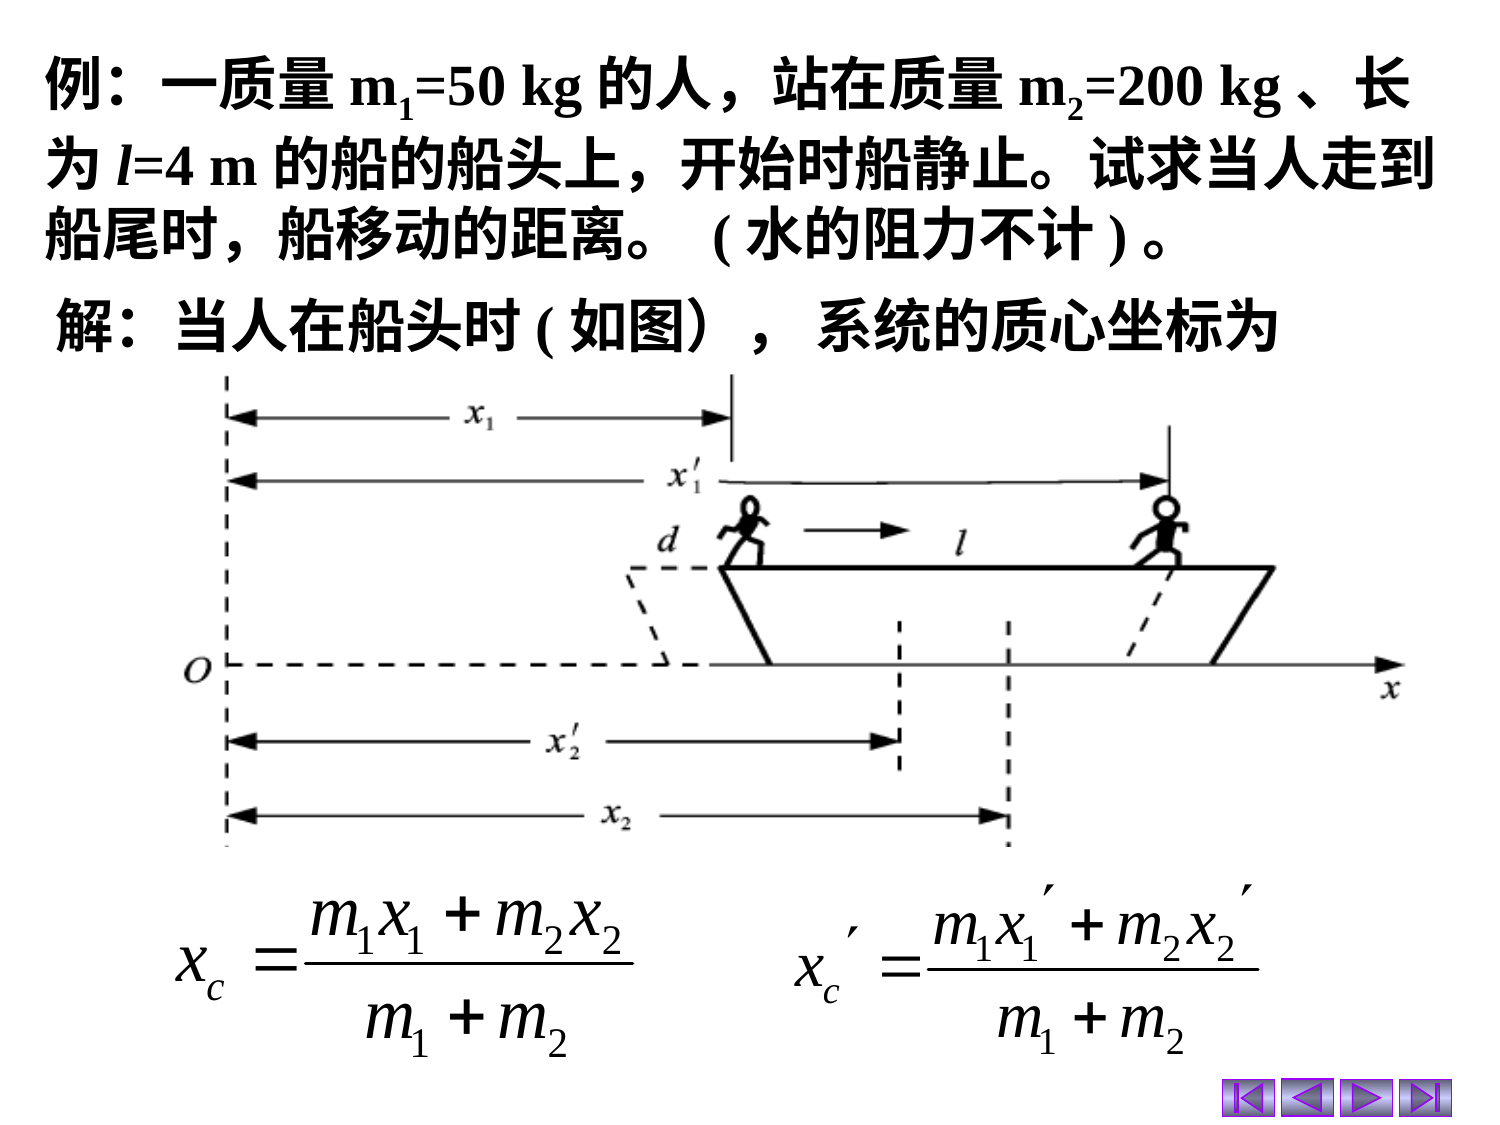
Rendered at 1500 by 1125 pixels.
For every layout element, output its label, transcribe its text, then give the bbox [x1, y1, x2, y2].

picture [78, 366, 1422, 847]
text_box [161, 866, 647, 1073]
text_box 例：一质量m1=50 kg的人，站在质量m2=200 kg、长为l=4 m的船的船头上，开始时船静止。试求当人走到船尾时，船移动的距离。 (水的阻力不计)。 [29, 40, 1474, 275]
text_box 解：当人在船头时(如图）， 系统的质心坐标为 [41, 281, 1407, 367]
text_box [781, 854, 1270, 1069]
